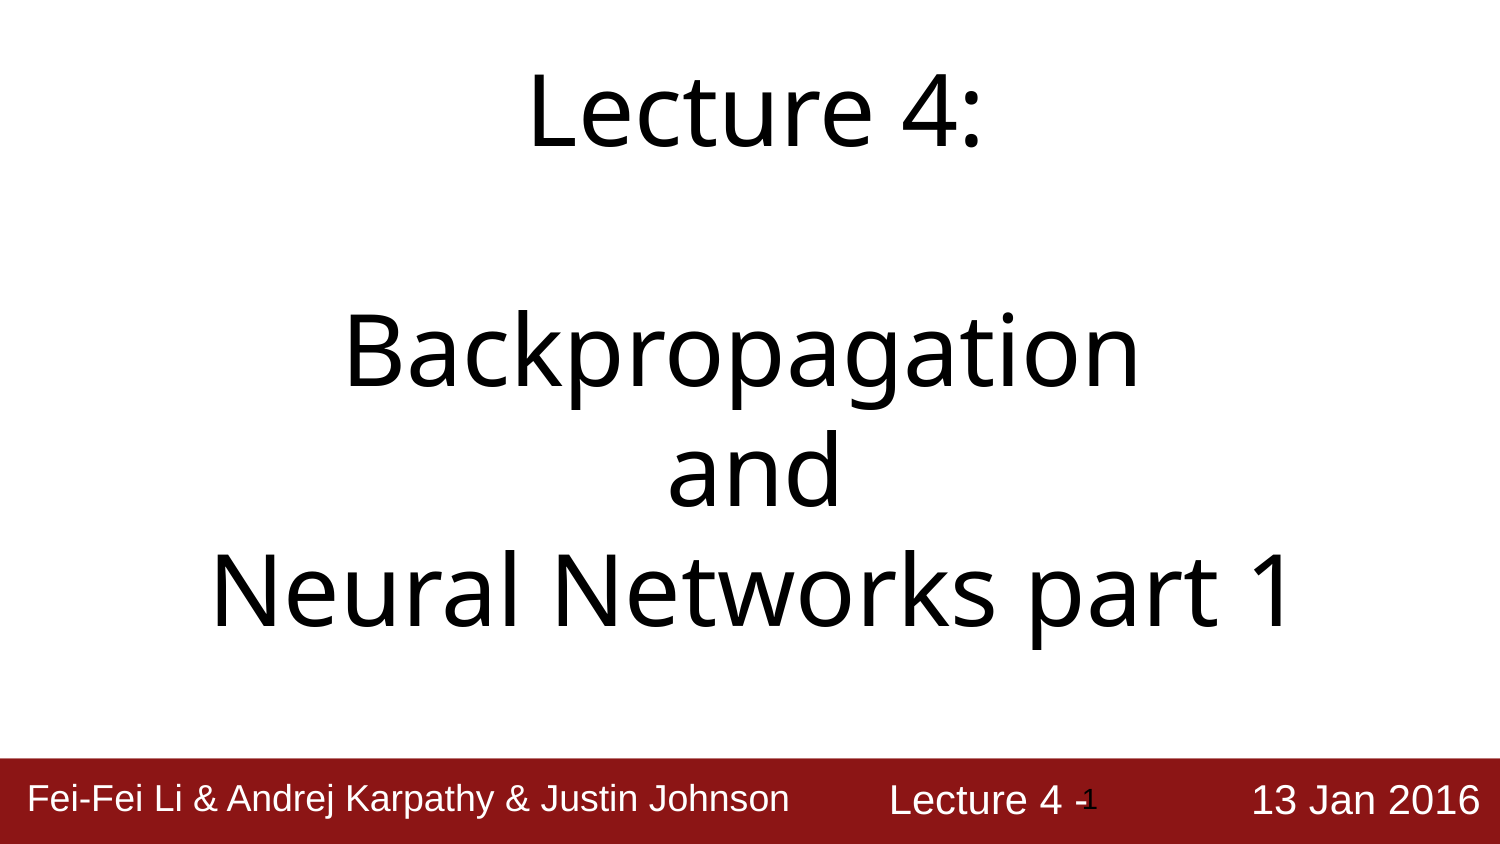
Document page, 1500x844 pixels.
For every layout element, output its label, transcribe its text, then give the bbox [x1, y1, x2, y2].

text_box Lecture 4: Backpropagation and Neural Networks part 1 [28, 31, 1484, 316]
slide_number ‹#› [1066, 765, 1157, 831]
